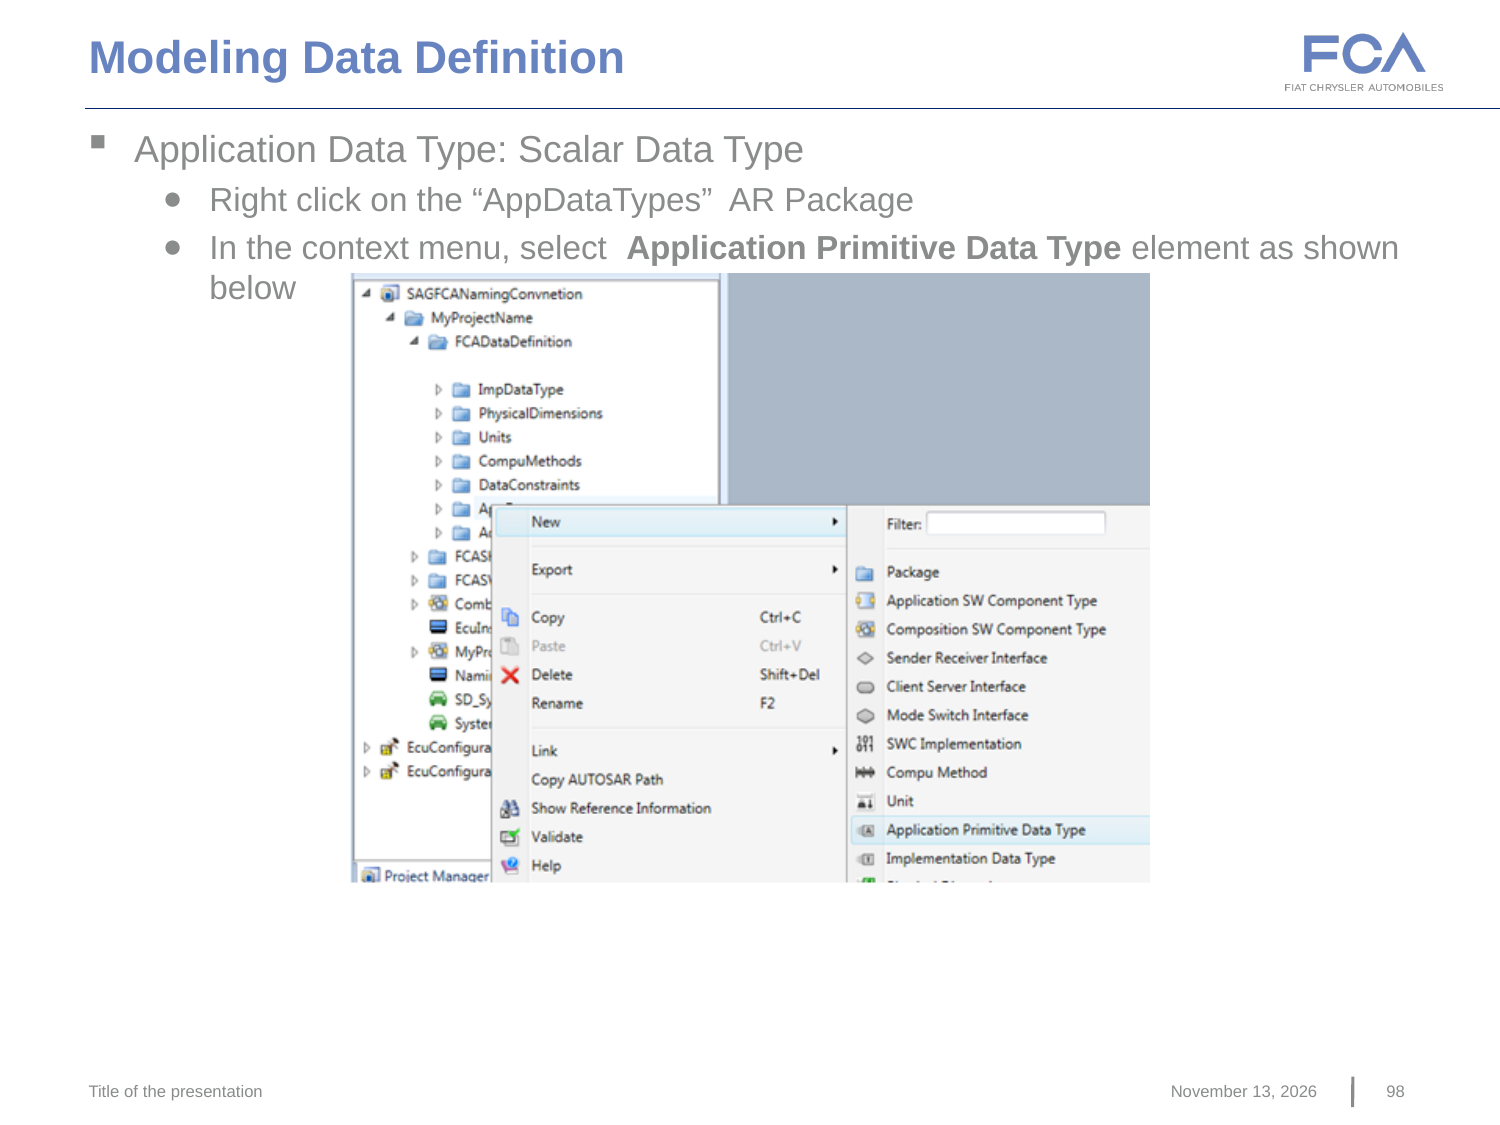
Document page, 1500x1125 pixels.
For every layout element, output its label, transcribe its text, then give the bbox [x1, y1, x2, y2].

list Application Data Type: Scalar Data Type Right click on the “AppDataTypes” AR Package In the context menu, select Application Primitive Data Type element as shown below Create new Application Primitive Data Type Name newly created ADT as per the SAG Rule:SAG_R15_DD_M Example: ADTSPhiCtrlClsdLoopDlySec for Sec signal whose range is [0,163.2] with resolution 0.64 [87, 125, 1408, 1075]
picture [1285, 32, 1443, 91]
slide_number 98 [1386, 1080, 1439, 1114]
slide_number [1084, 1080, 1318, 1115]
footer Title of the presentation [88, 1080, 709, 1120]
list Modeling Data Definition [88, 33, 1082, 87]
picture [350, 273, 1150, 901]
